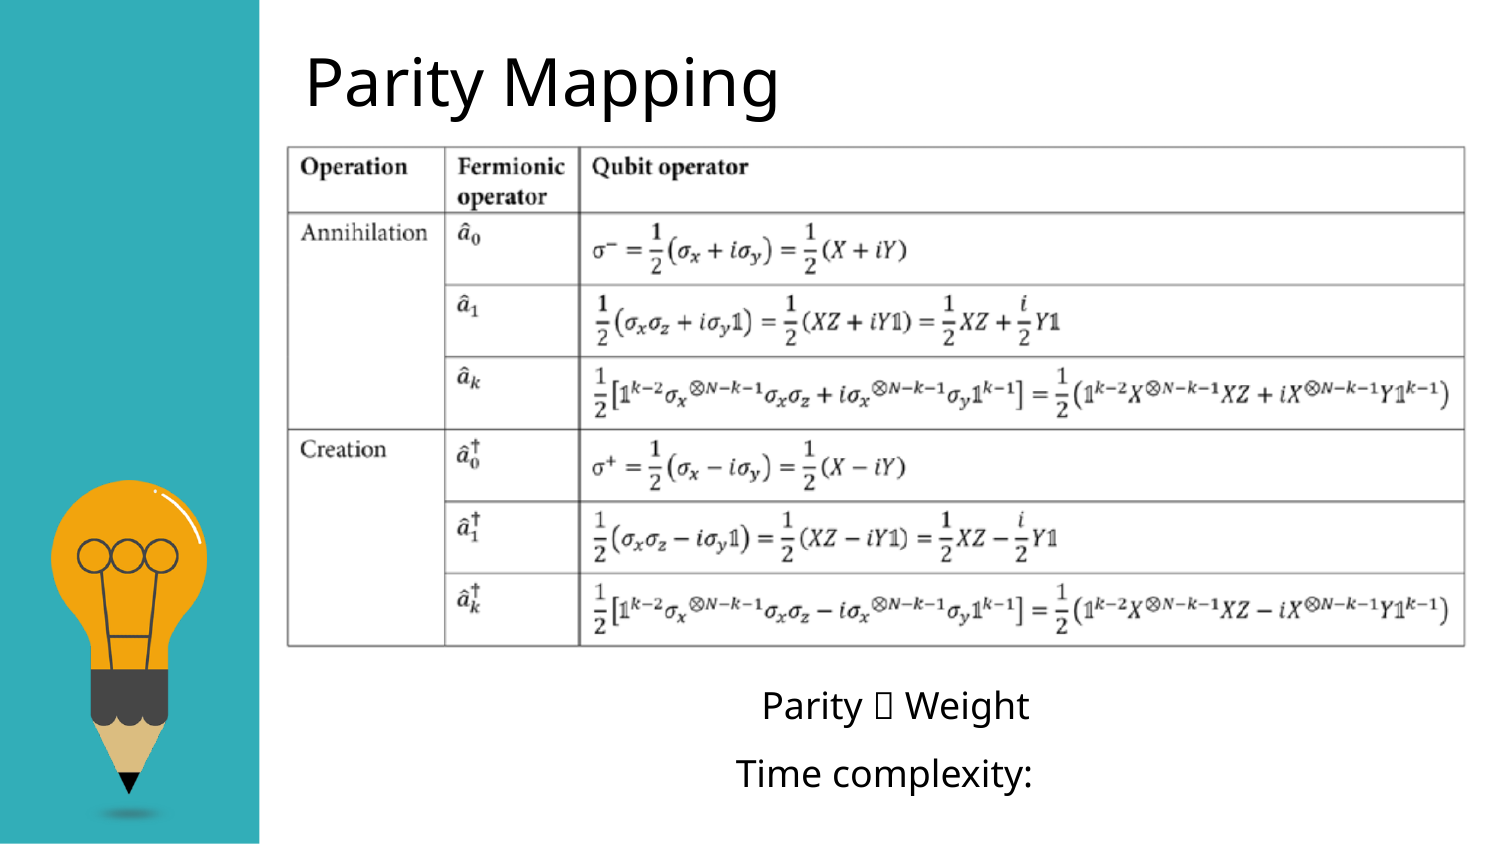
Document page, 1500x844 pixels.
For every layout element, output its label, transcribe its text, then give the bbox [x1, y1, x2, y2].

picture [277, 138, 1477, 658]
text_box Parity  Weight [746, 675, 1066, 735]
picture [51, 480, 207, 826]
text_box Parity Mapping [289, 32, 1371, 127]
